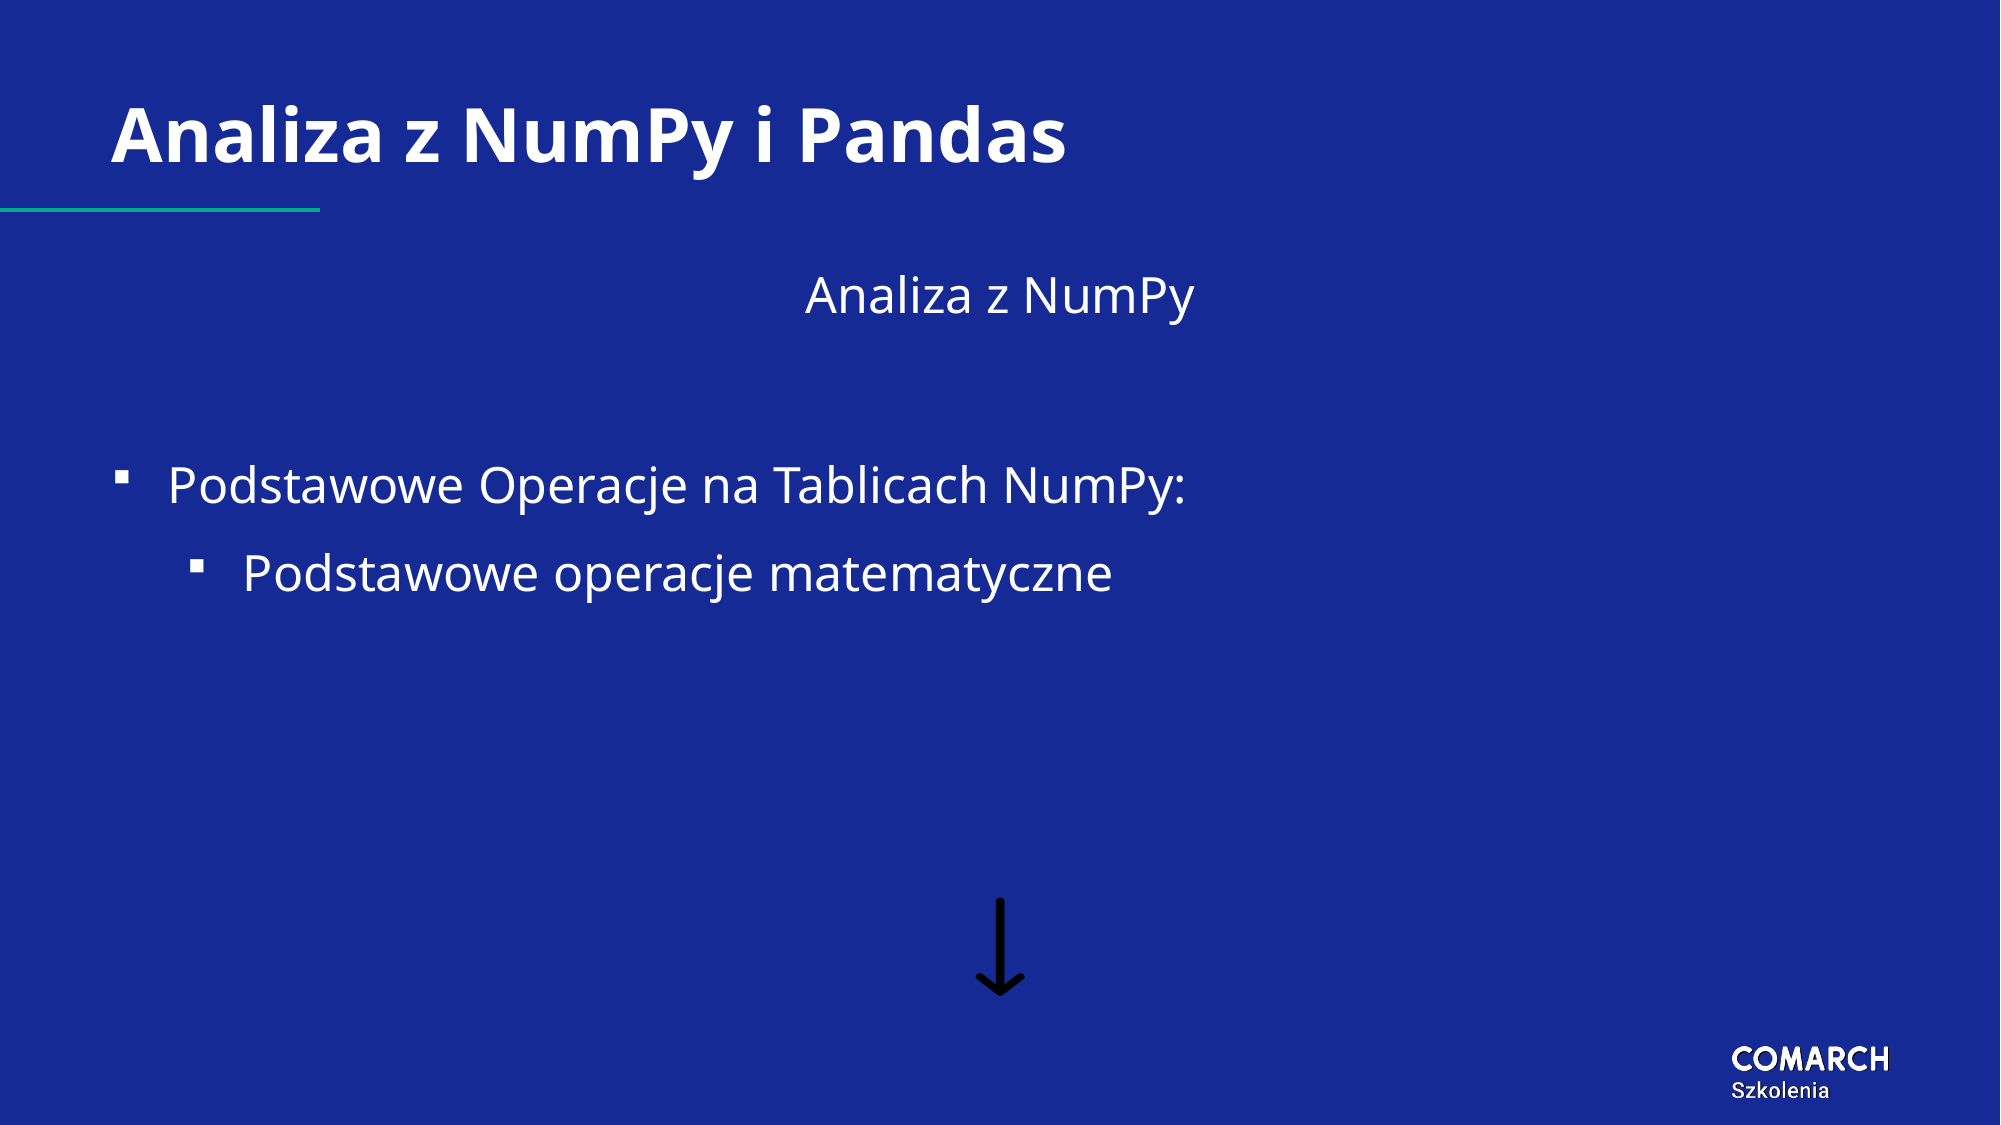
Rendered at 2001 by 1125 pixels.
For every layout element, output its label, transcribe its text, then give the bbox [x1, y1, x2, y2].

list Analiza z NumPy Podstawowe Operacje na Tablicach NumPy: Podstawowe operacje matematyczne [111, 243, 1889, 1000]
picture [932, 878, 1069, 1015]
title Analiza z NumPy i Pandas [111, 0, 1889, 185]
picture [1732, 1046, 1889, 1098]
